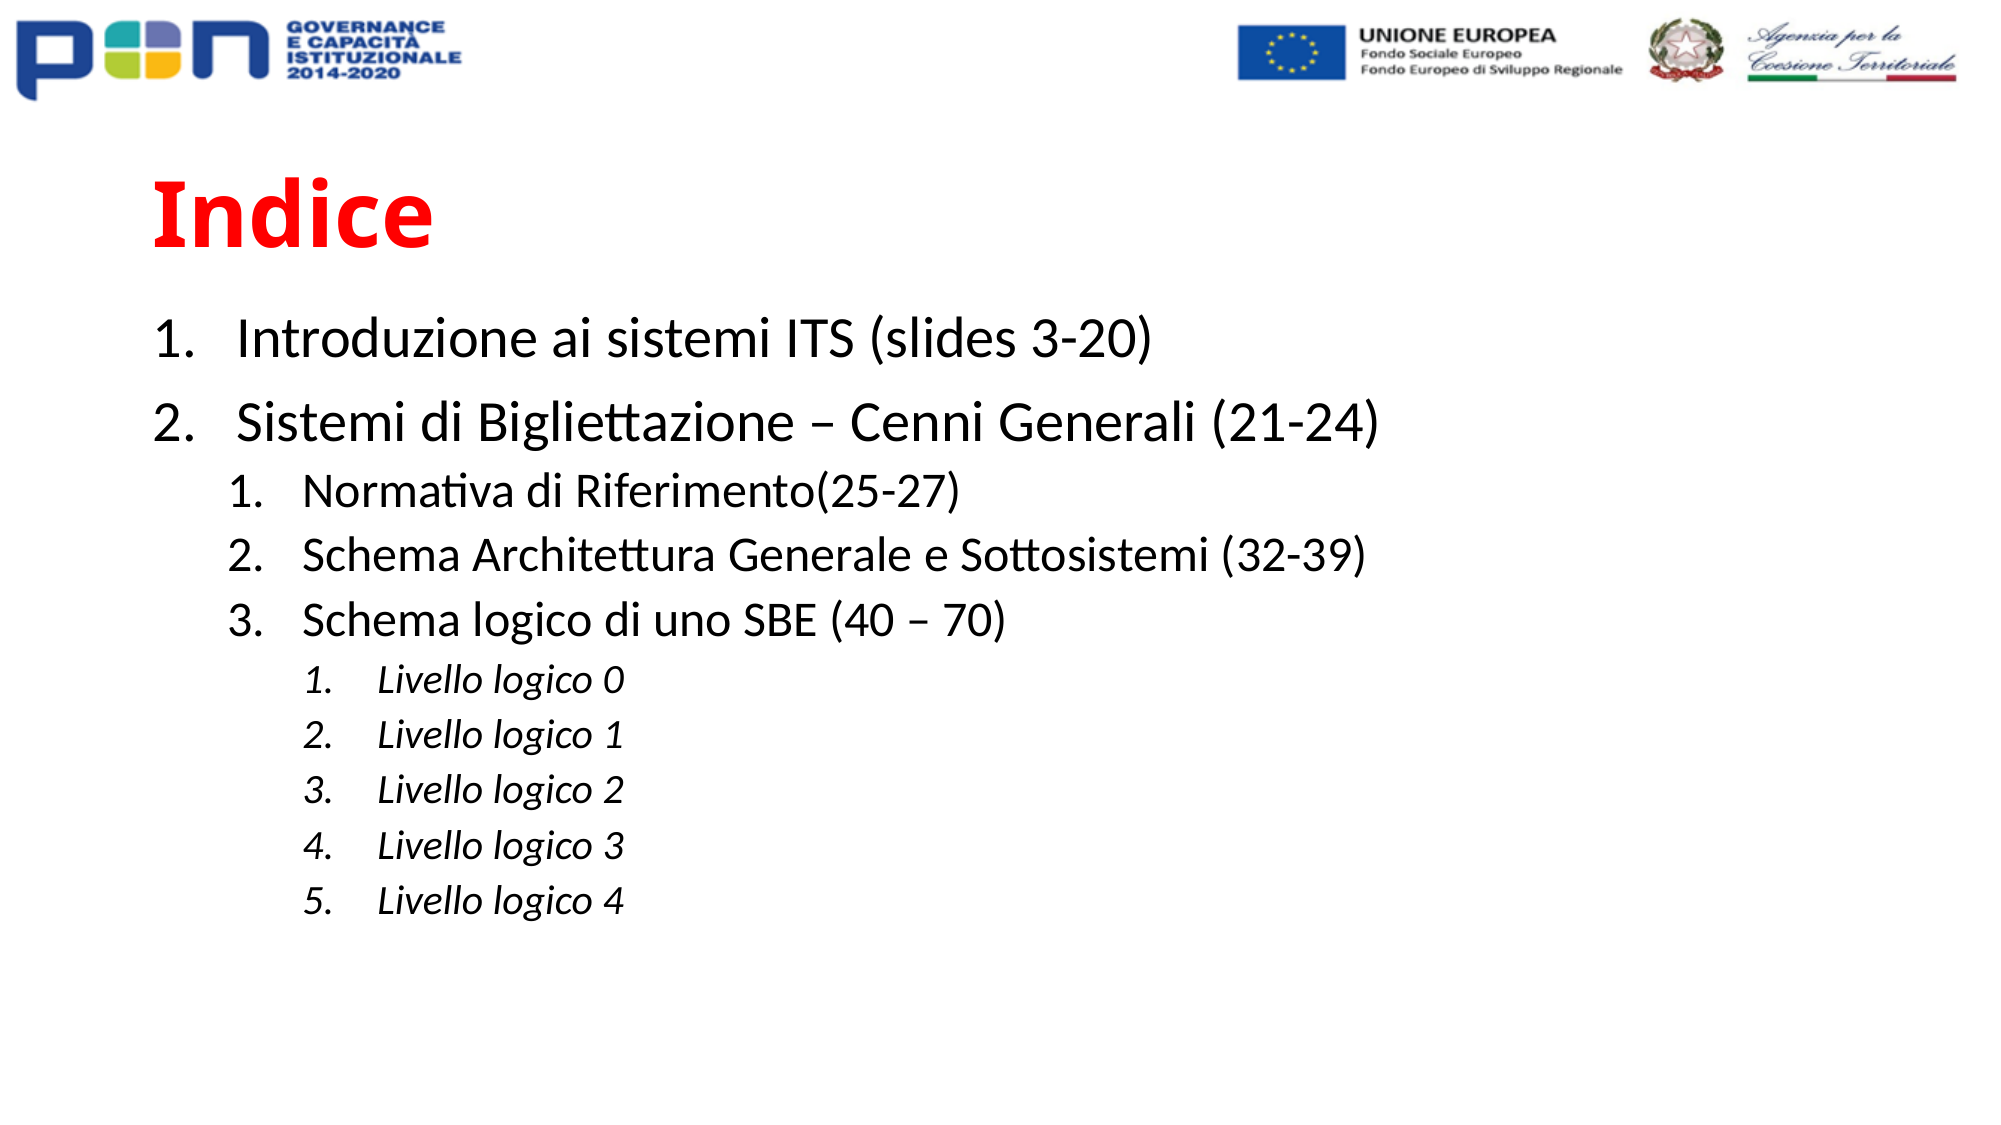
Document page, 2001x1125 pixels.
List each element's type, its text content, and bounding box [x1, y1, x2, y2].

picture [0, 9, 1967, 107]
list Introduzione ai sistemi ITS (slides 3-20) Sistemi di Bigliettazione – Cenni Generali (21-24) Normativa di Riferimento(25-27) Schema Architettura Generale e Sottosistemi (32-39) Schema logico di uno SBE (40 – 70) Livello logico 0 Livello logico 1 Livello logico 2 Livello logico 3 Livello logico 4 [137, 299, 1929, 1004]
title Indice [137, 107, 1863, 278]
